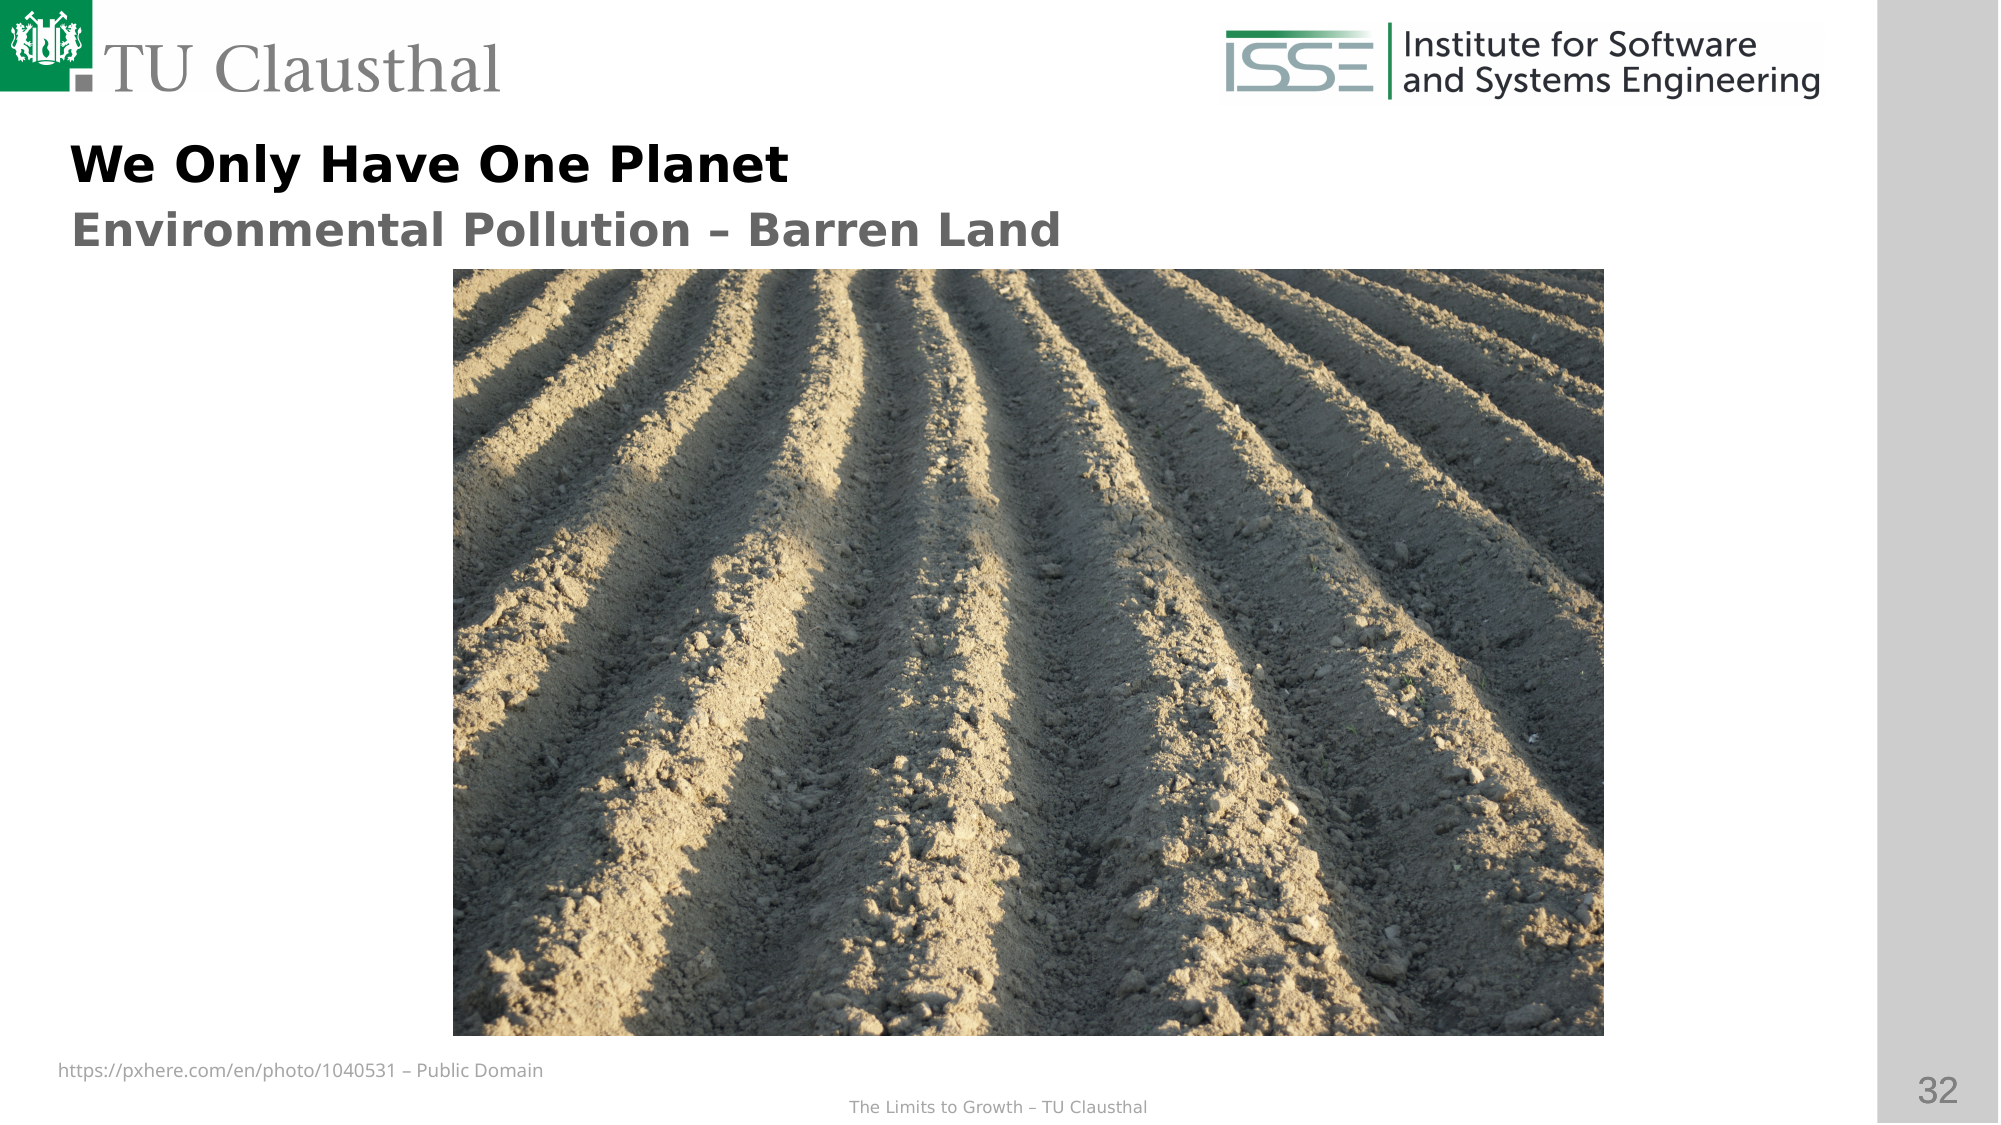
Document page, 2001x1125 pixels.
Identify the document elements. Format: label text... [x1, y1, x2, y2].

text_box Environmental Pollution – Barren Land [70, 188, 1769, 269]
picture [453, 269, 1604, 1036]
picture [0, 0, 500, 92]
picture [1218, 22, 1825, 106]
text_box https://pxhere.com/en/photo/1040531 – Public Domain [43, 1051, 1319, 1089]
text_box We Only Have One Planet [54, 125, 1817, 206]
